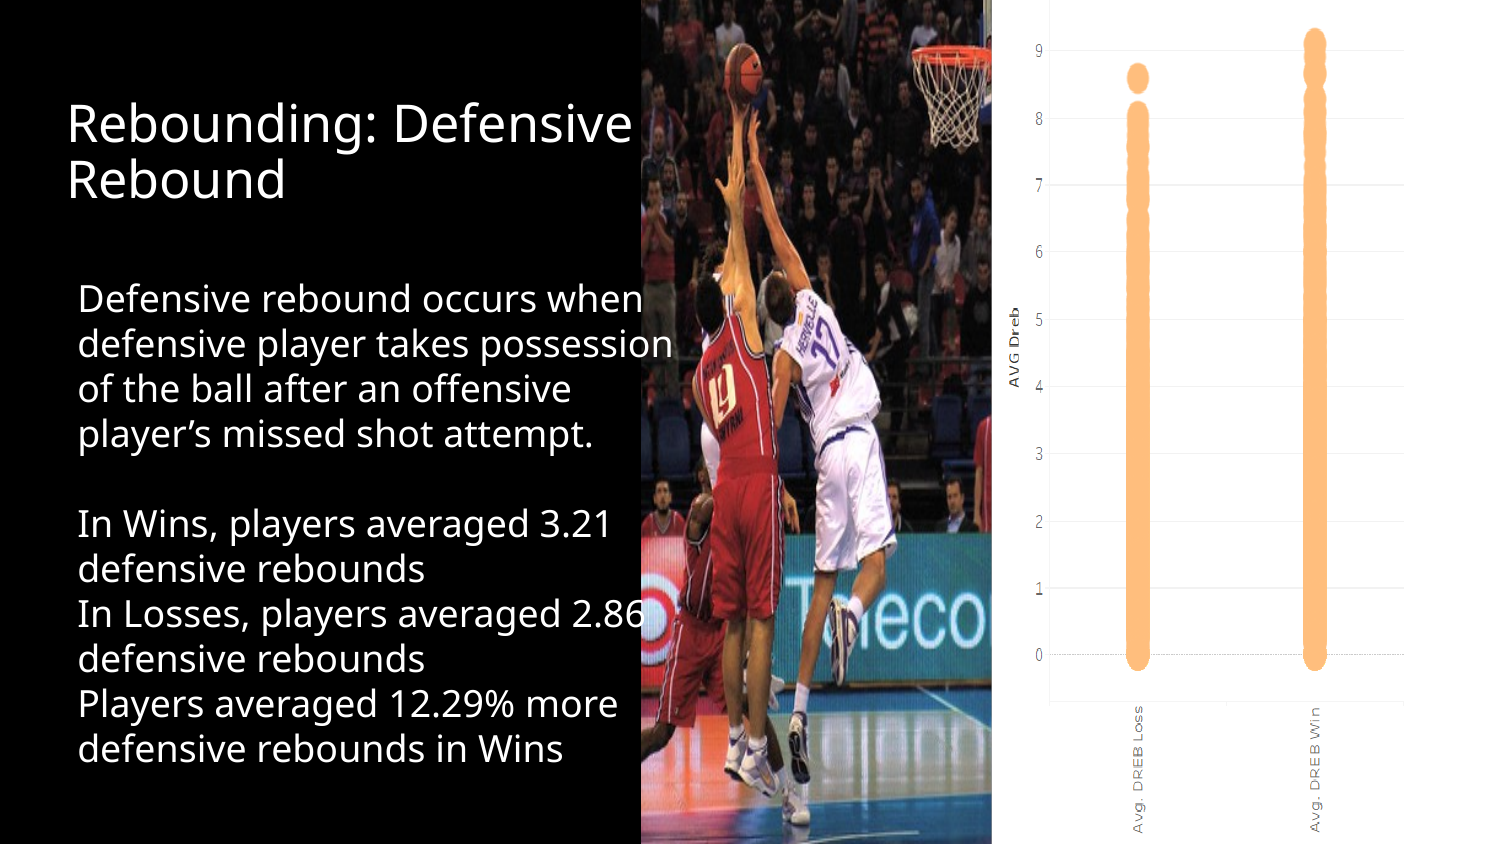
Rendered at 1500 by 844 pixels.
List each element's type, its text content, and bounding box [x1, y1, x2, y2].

picture [641, 0, 1500, 844]
text_box Defensive rebound occurs when defensive player takes possession of the ball after an offensive player’s missed shot attempt. In Wins, players averaged 3.21 defensive rebounds In Losses, players averaged 2.86 defensive rebounds Players averaged 12.29% more defensive rebounds in Wins [62, 259, 641, 822]
title Rebounding: Defensive Rebound [51, 82, 641, 494]
